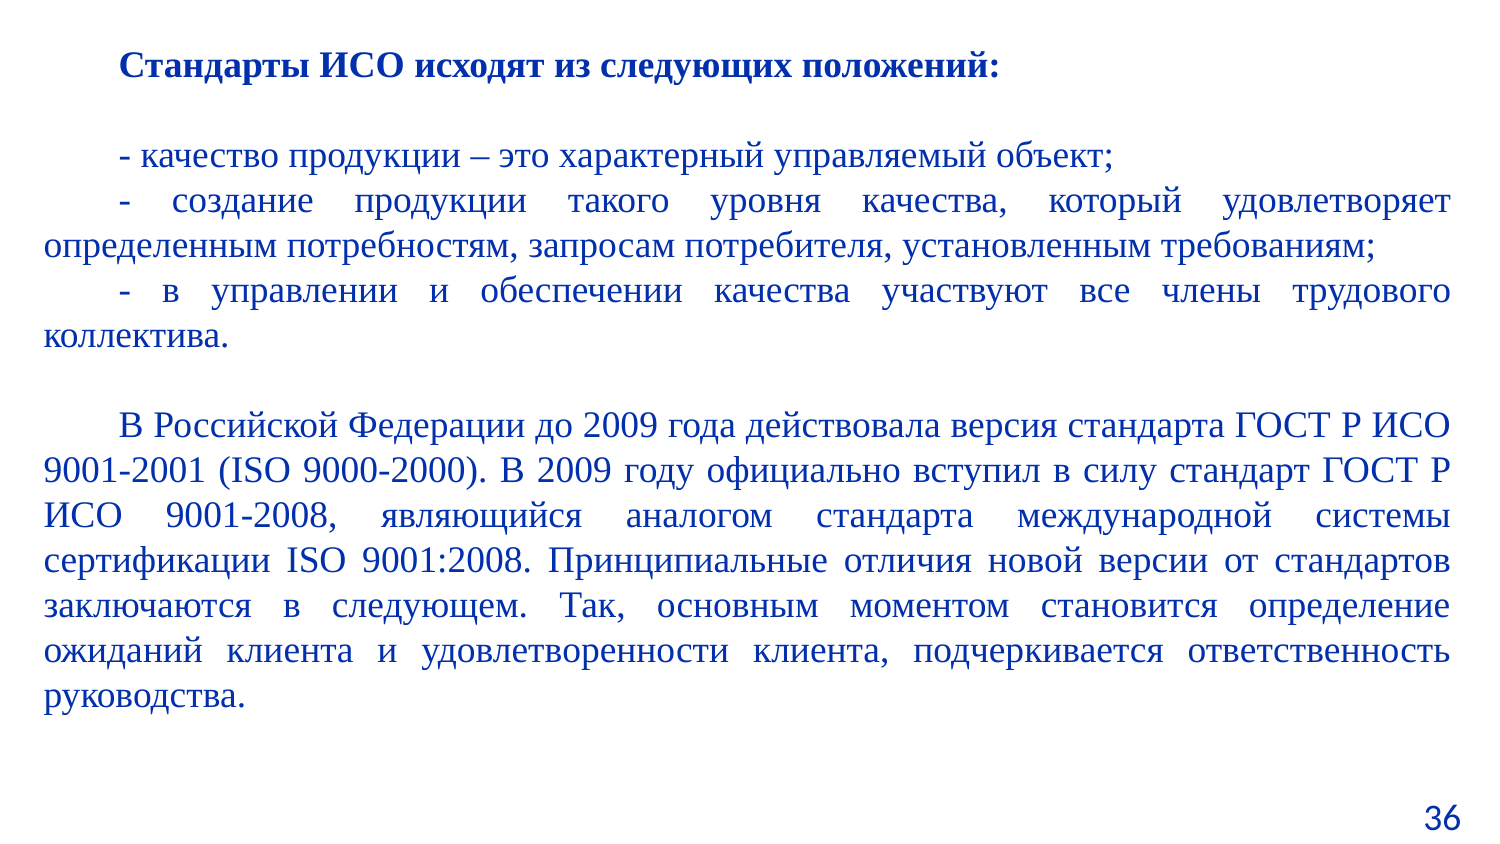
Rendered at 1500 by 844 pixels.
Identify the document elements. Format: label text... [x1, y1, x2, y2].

text_box Стандарты ИСО исходят из следующих положений: - качество продукции – это характерный управляемый объект; - создание продукции такого уровня качества, который удовлетворяет определенным потребностям, запросам потребителя, установленным требованиям; - в управлении и обеспечении качества участвуют все члены трудового коллектива. В Российской Федерации до 2009 года действовала версия стандарта ГОСТ Р ИСО 9001-2001 (ISO 9000-2000). В 2009 году официально вступил в силу стандарт ГОСТ Р ИСО 9001-2008, являющийся аналогом стандарта международной системы сертификации ISO 9001:2008. Принципиальные отличия новой версии от стандартов заключаются в следующем. Так, основным моментом становится определение ожиданий клиента и удовлетворенности клиента, подчеркивается ответственность руководства. [28, 32, 1467, 768]
text_box 36 [1408, 785, 1500, 844]
